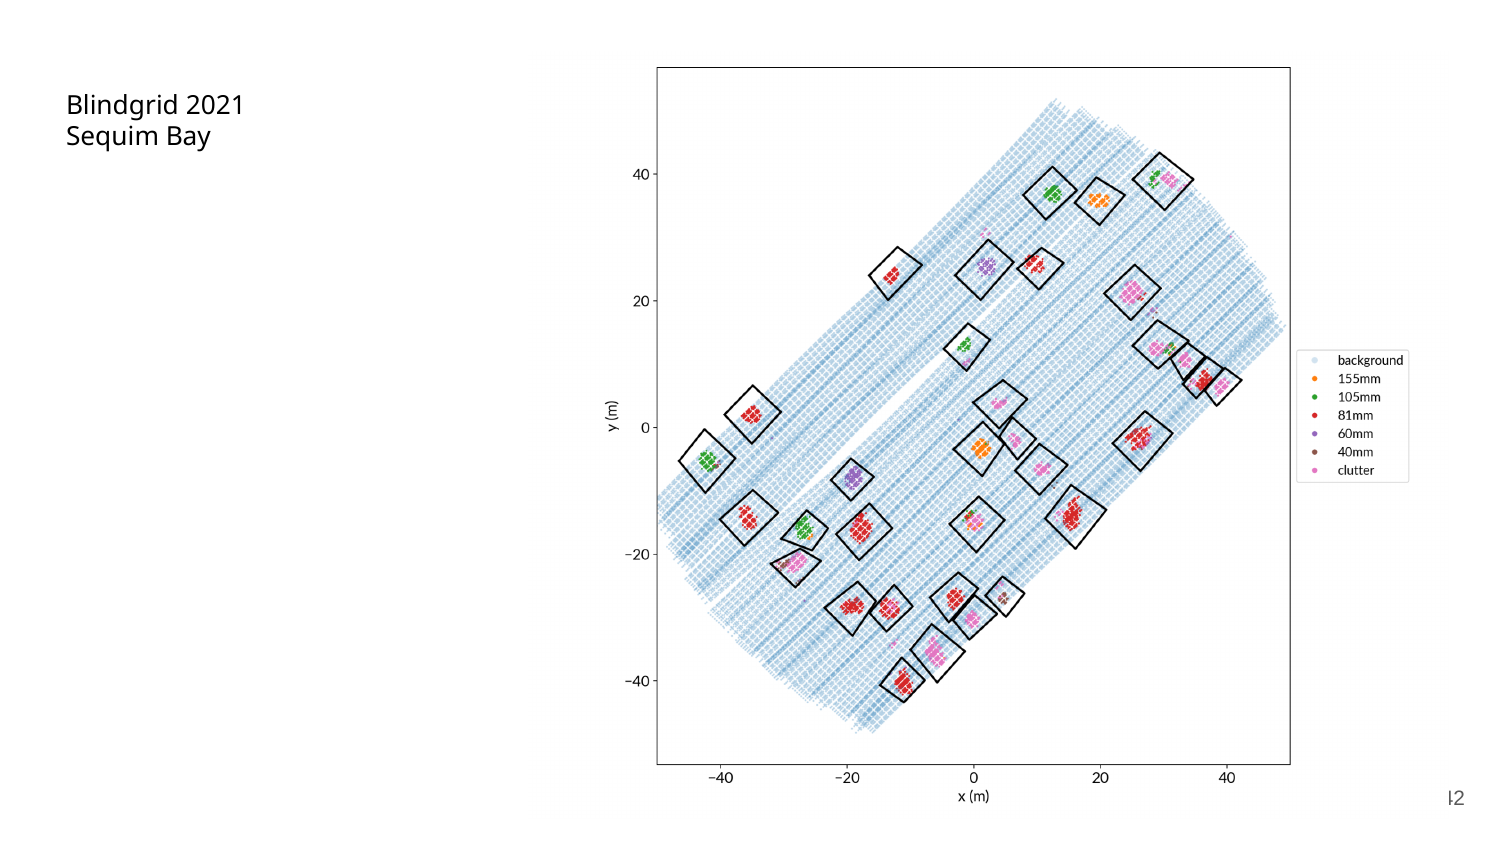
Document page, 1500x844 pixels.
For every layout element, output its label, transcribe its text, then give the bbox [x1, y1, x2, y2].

picture [528, 51, 1450, 819]
slide_number 42 [1389, 764, 1480, 830]
title Blindgrid 2021 Sequim Bay [51, 72, 523, 167]
